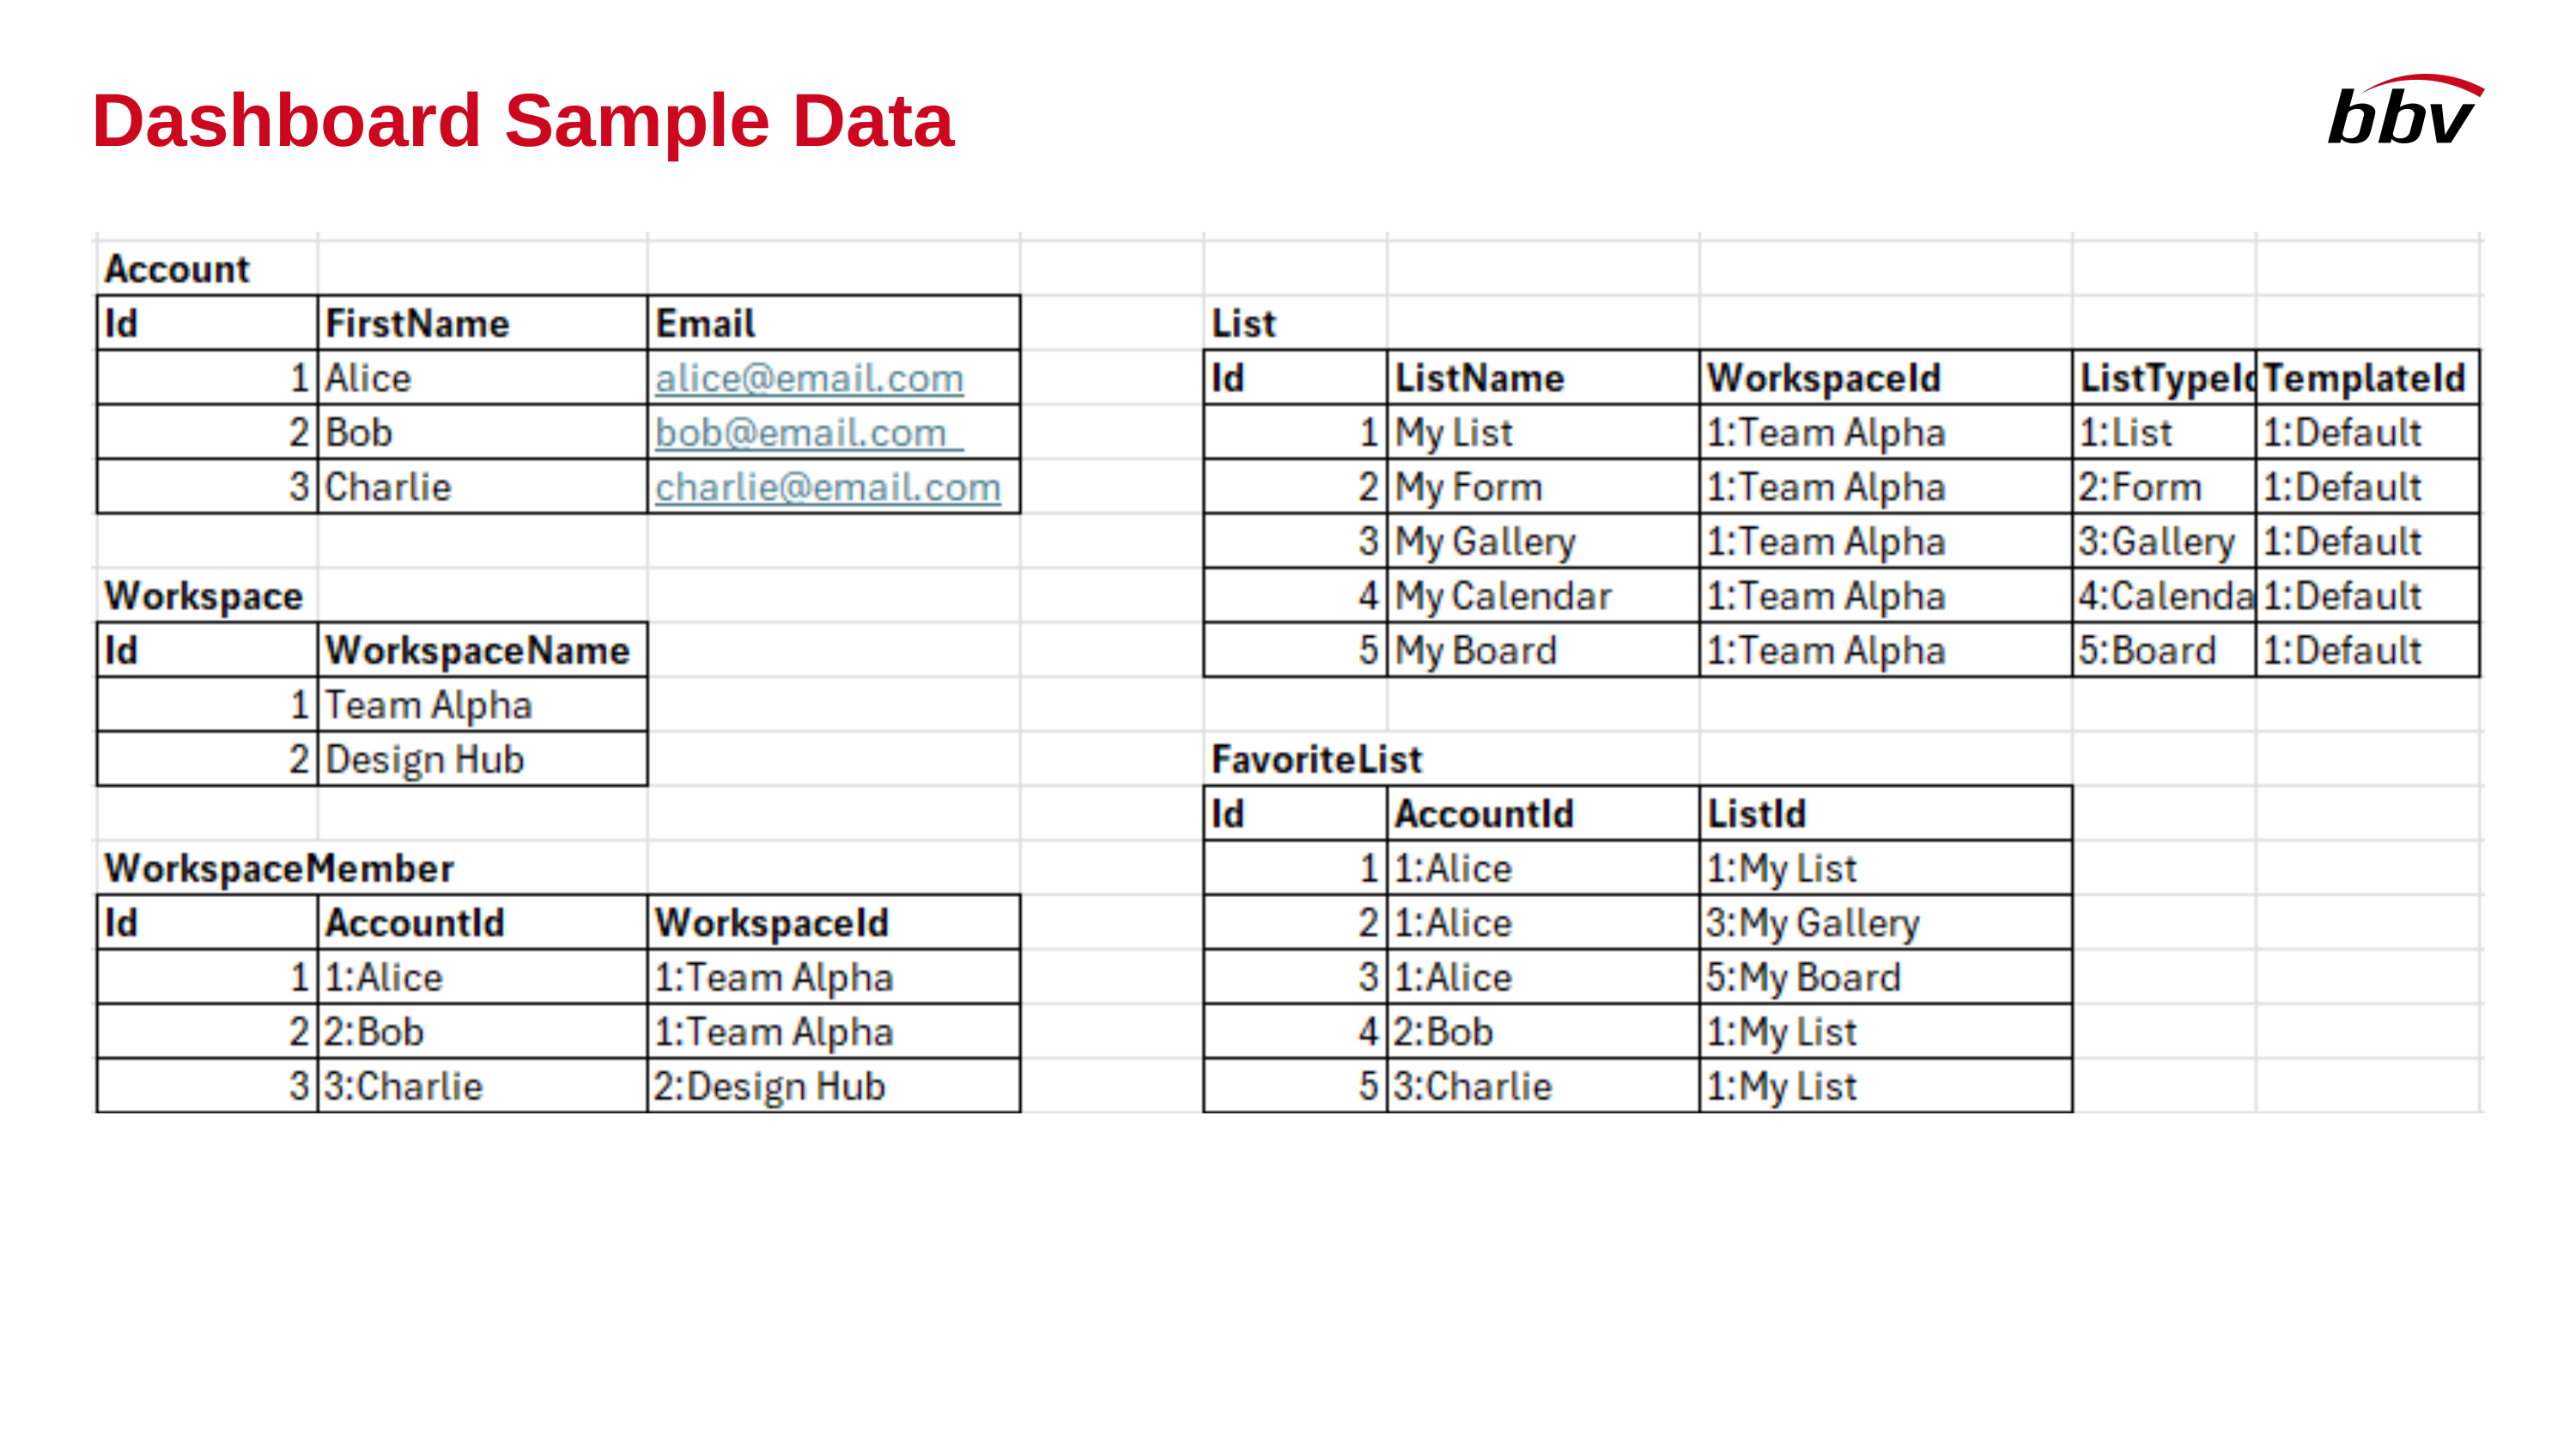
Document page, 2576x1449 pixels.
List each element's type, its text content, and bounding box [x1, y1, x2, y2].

picture [2328, 74, 2485, 143]
title Dashboard Sample Data [91, 0, 2145, 231]
picture [90, 231, 2485, 1113]
